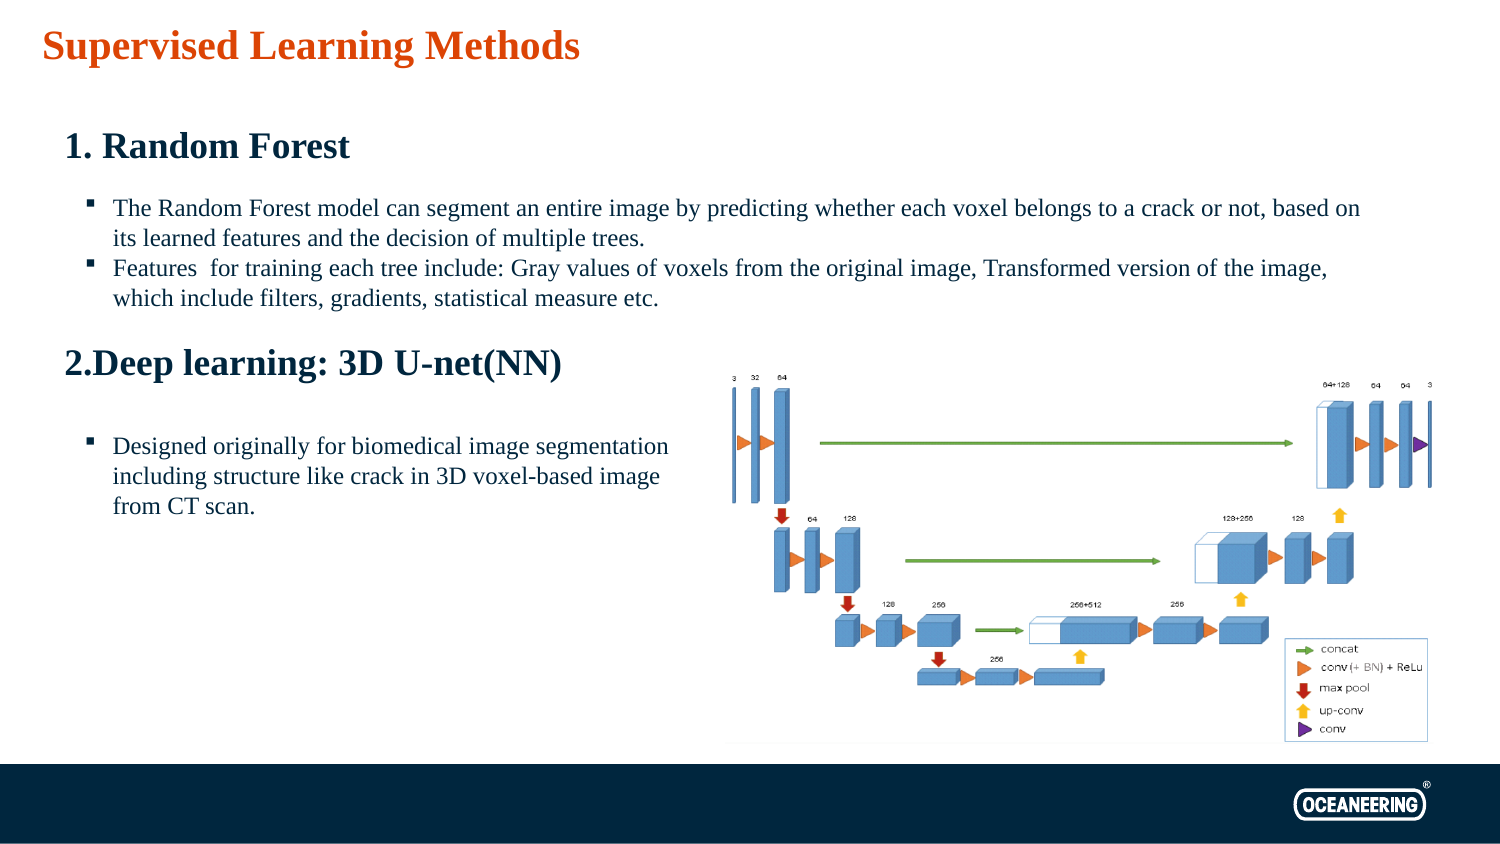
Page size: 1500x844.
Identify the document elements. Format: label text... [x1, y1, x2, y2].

text_box 1. Random Forest [49, 113, 381, 174]
text_box 2.Deep learning: 3D U-net(NN) [49, 331, 592, 391]
picture [707, 361, 1500, 748]
list Supervised Learning Methods [0, 17, 988, 101]
text_box The Random Forest model can segment an entire image by predicting whether each voxel belongs to a crack or not, based on its learned features and the decision of multiple trees. Features for training each tree include: Gray values of voxels from the original image, Transformed version of the image, which include filters, gradients, statistical measure etc. [69, 184, 1402, 319]
text_box Designed originally for biomedical image segmentation including structure like crack in 3D voxel-based image from CT scan. [69, 421, 698, 557]
